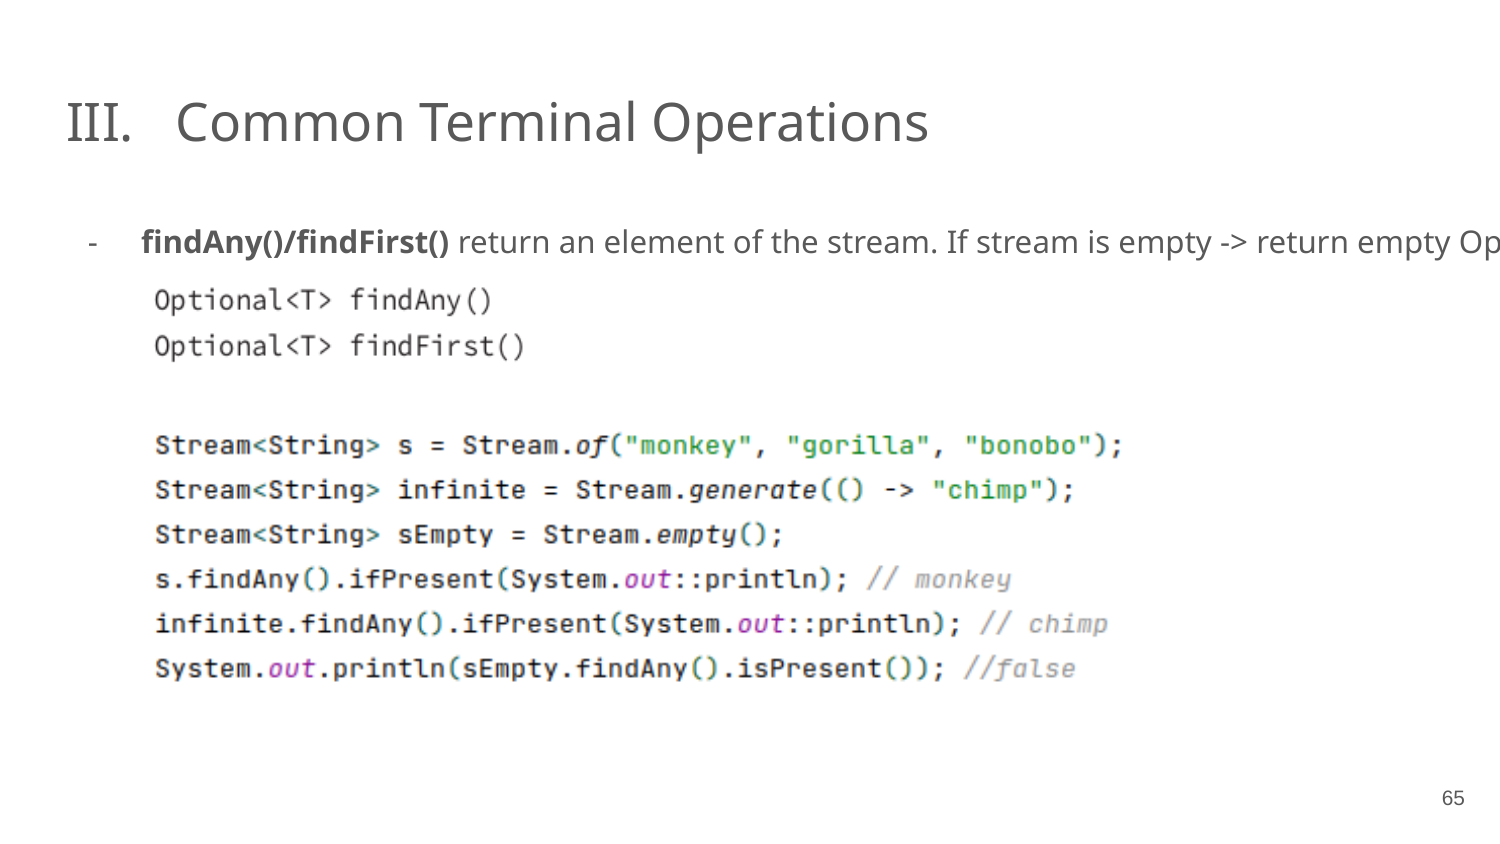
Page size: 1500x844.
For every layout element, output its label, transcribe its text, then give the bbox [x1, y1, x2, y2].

picture [143, 420, 1146, 696]
title III. Common Terminal Operations [51, 72, 1449, 167]
picture [120, 272, 554, 378]
slide_number 65 [1389, 764, 1480, 830]
list findAny()/findFirst() return an element of the stream. If stream is empty -> return empty Optional [51, 189, 1500, 750]
